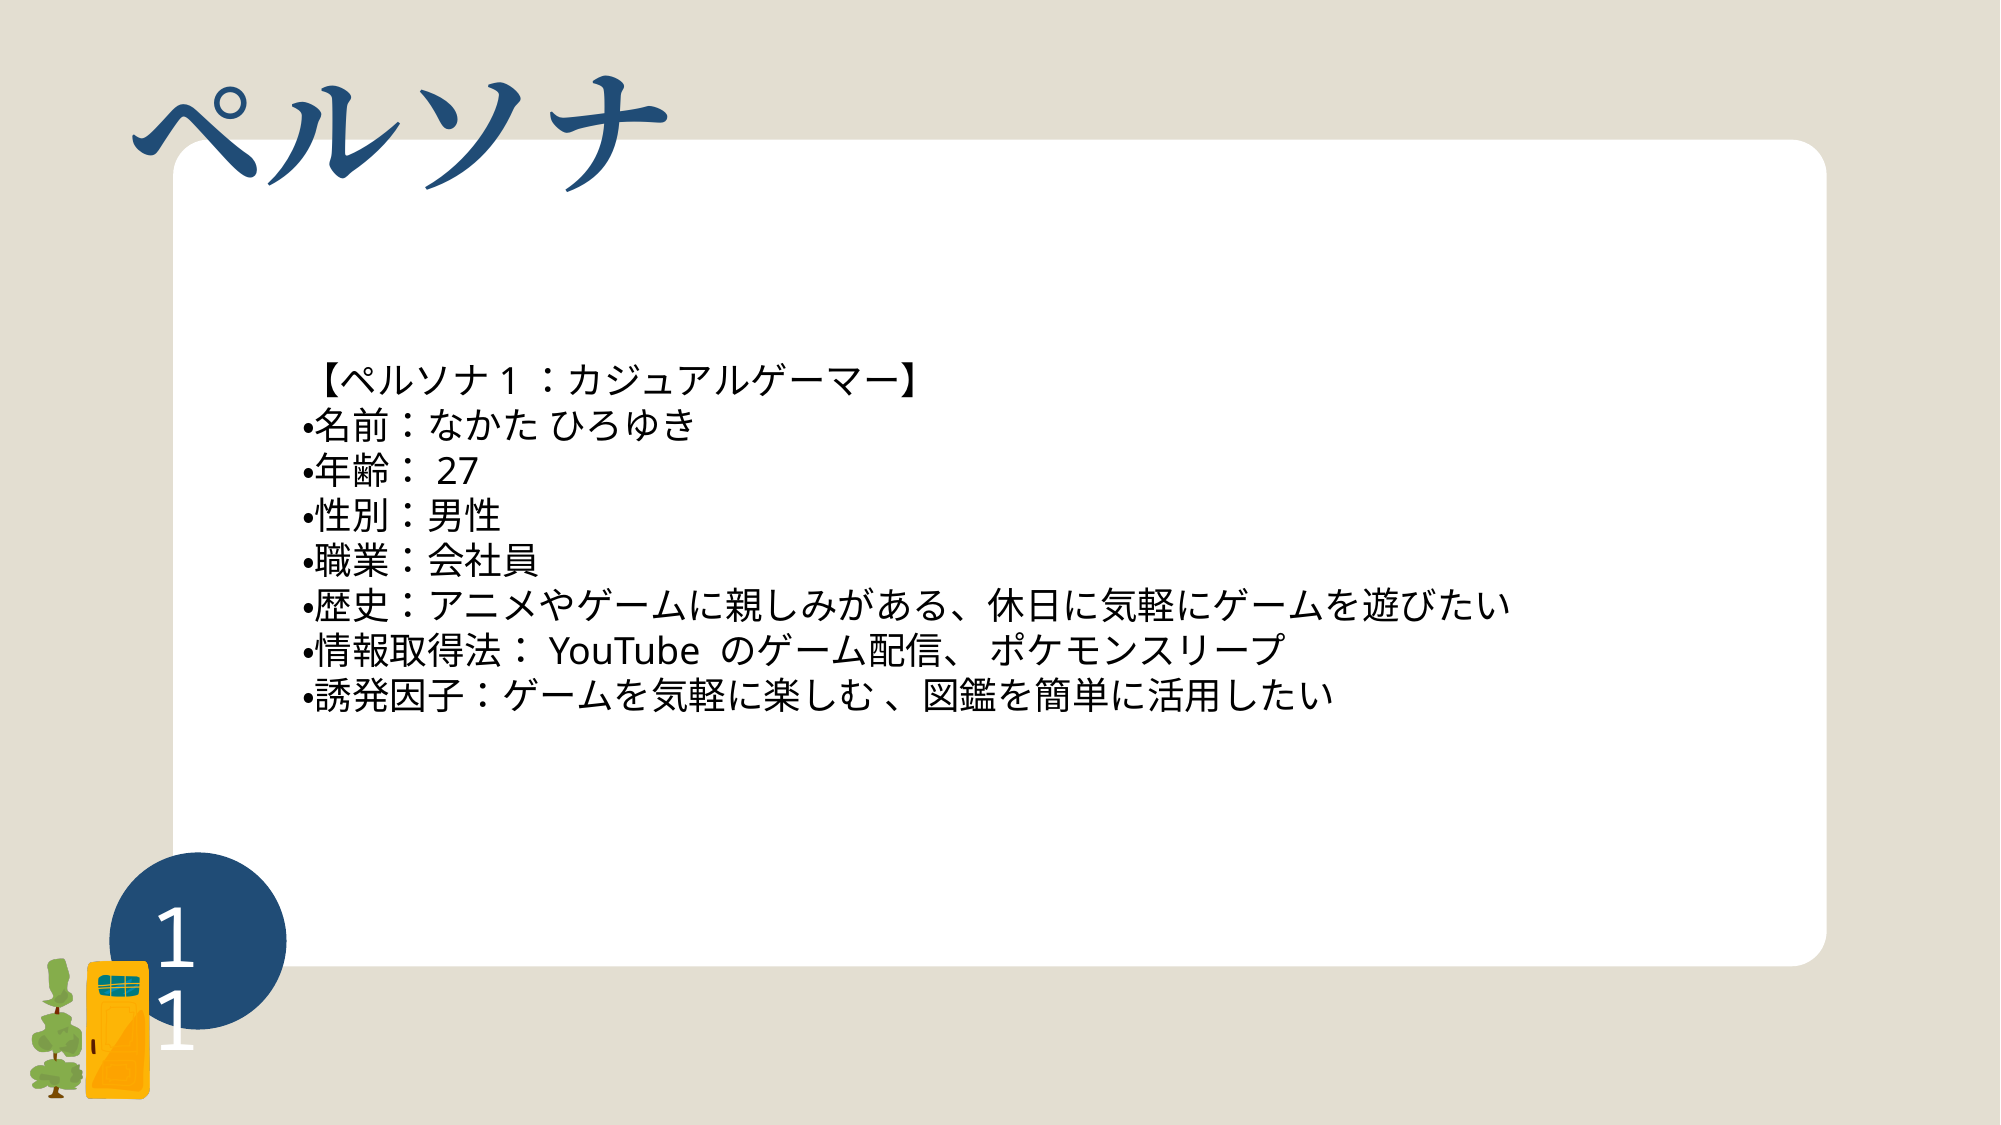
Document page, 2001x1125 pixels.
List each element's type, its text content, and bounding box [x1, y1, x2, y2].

text_box [0, 0, 2000, 1125]
text_box [171, 138, 1829, 968]
text_box 【ペルソナ1：カジュアルゲーマー】 ・名前：なかた ひろゆき ・年齢：27 ・性別：男性 ・職業：会社員 ・歴史：アニメやゲームに親しみがある、休日に気軽にゲームを遊びたい ・情報取得法：YouTube のゲーム配信、 ポケモンスリープ ・誘発因子：ゲームを気軽に楽しむ 、図鑑を簡単に活用したい [287, 349, 1602, 725]
text_box ペルソナ [111, 0, 836, 327]
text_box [20, 851, 288, 1119]
